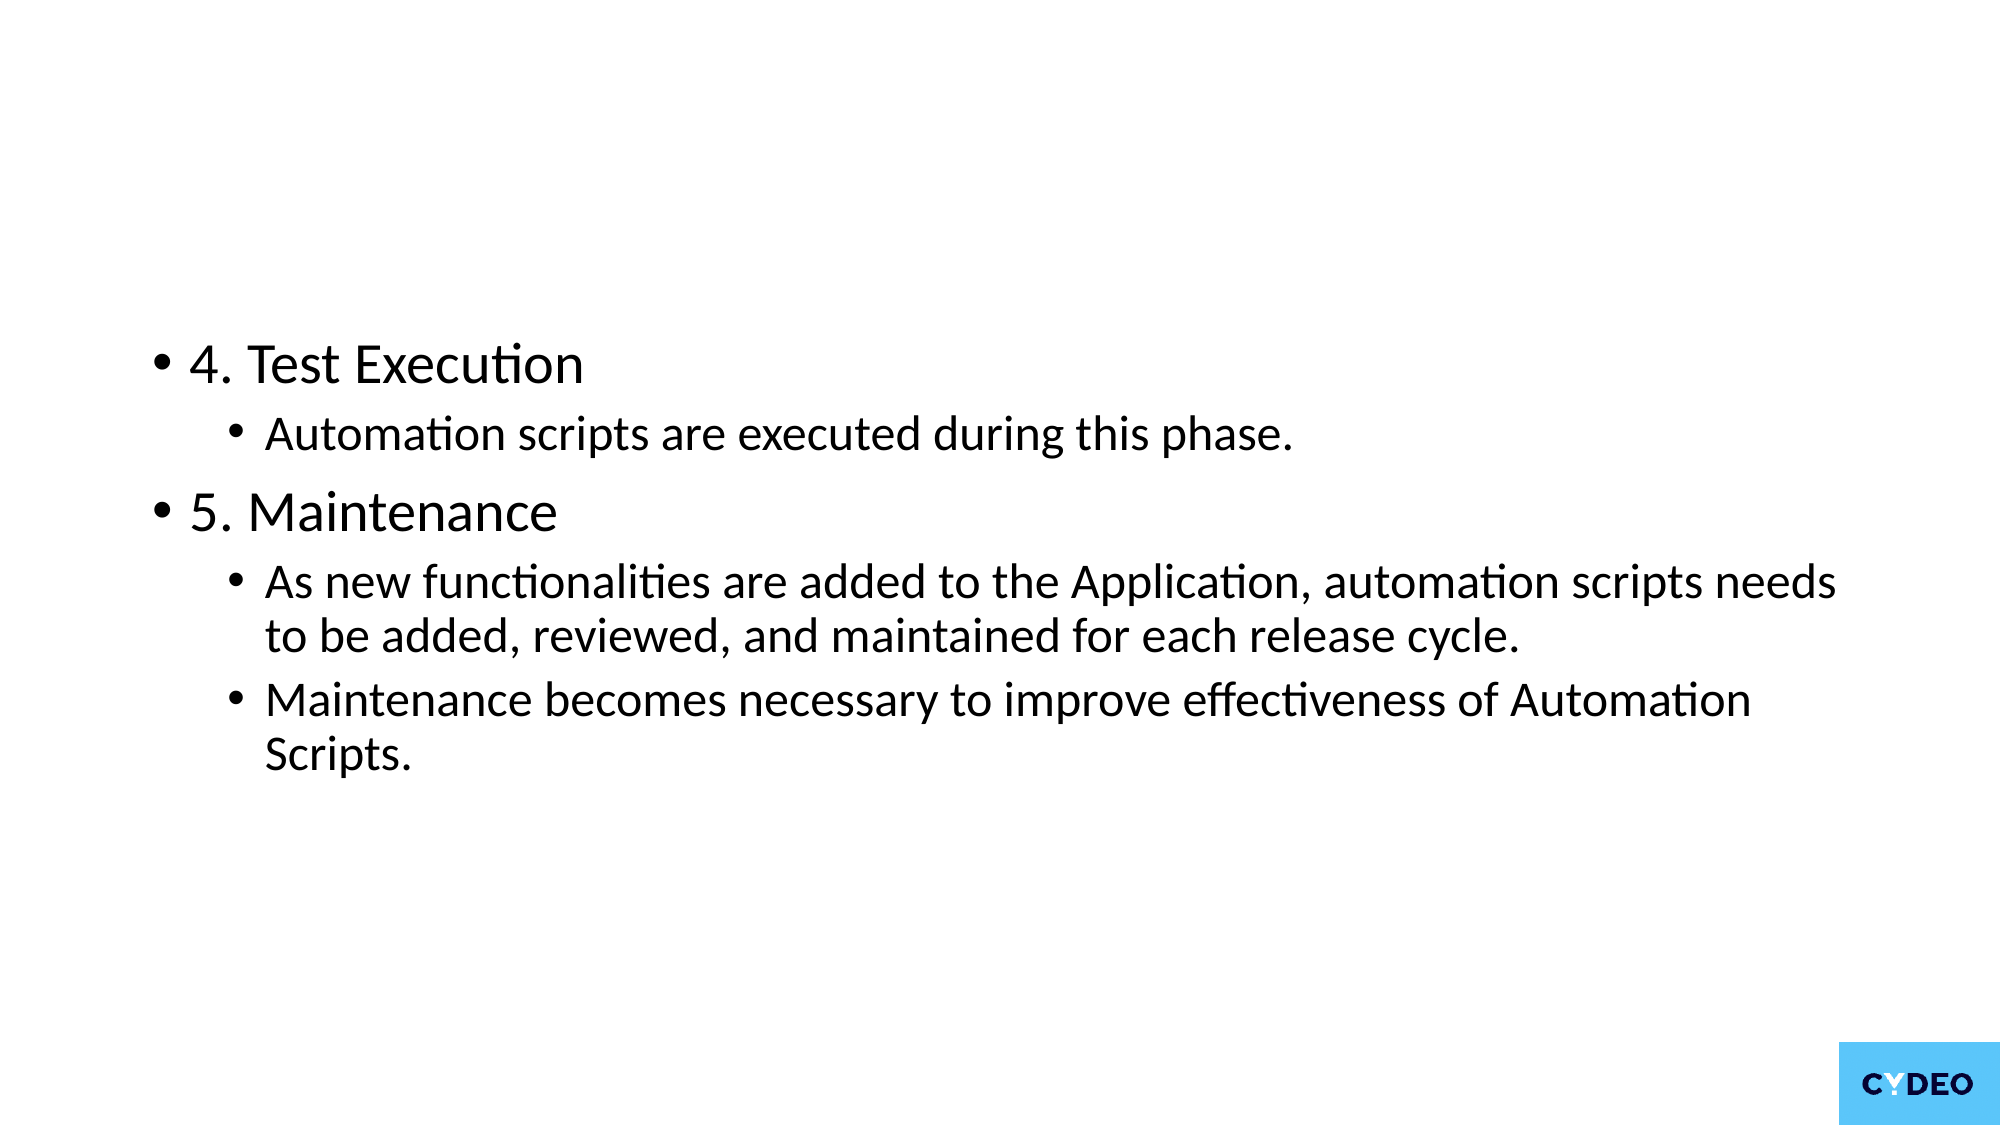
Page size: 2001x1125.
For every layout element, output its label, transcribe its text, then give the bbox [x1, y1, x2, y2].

list 4. Test Execution Automation scripts are executed during this phase. 5. Maintenance As new functionalities are added to the Application, automation scripts needs to be added, reviewed, and maintained for each release cycle. Maintenance becomes necessary to improve effectiveness of Automation Scripts. [137, 325, 1863, 1040]
picture [1839, 1042, 2000, 1125]
